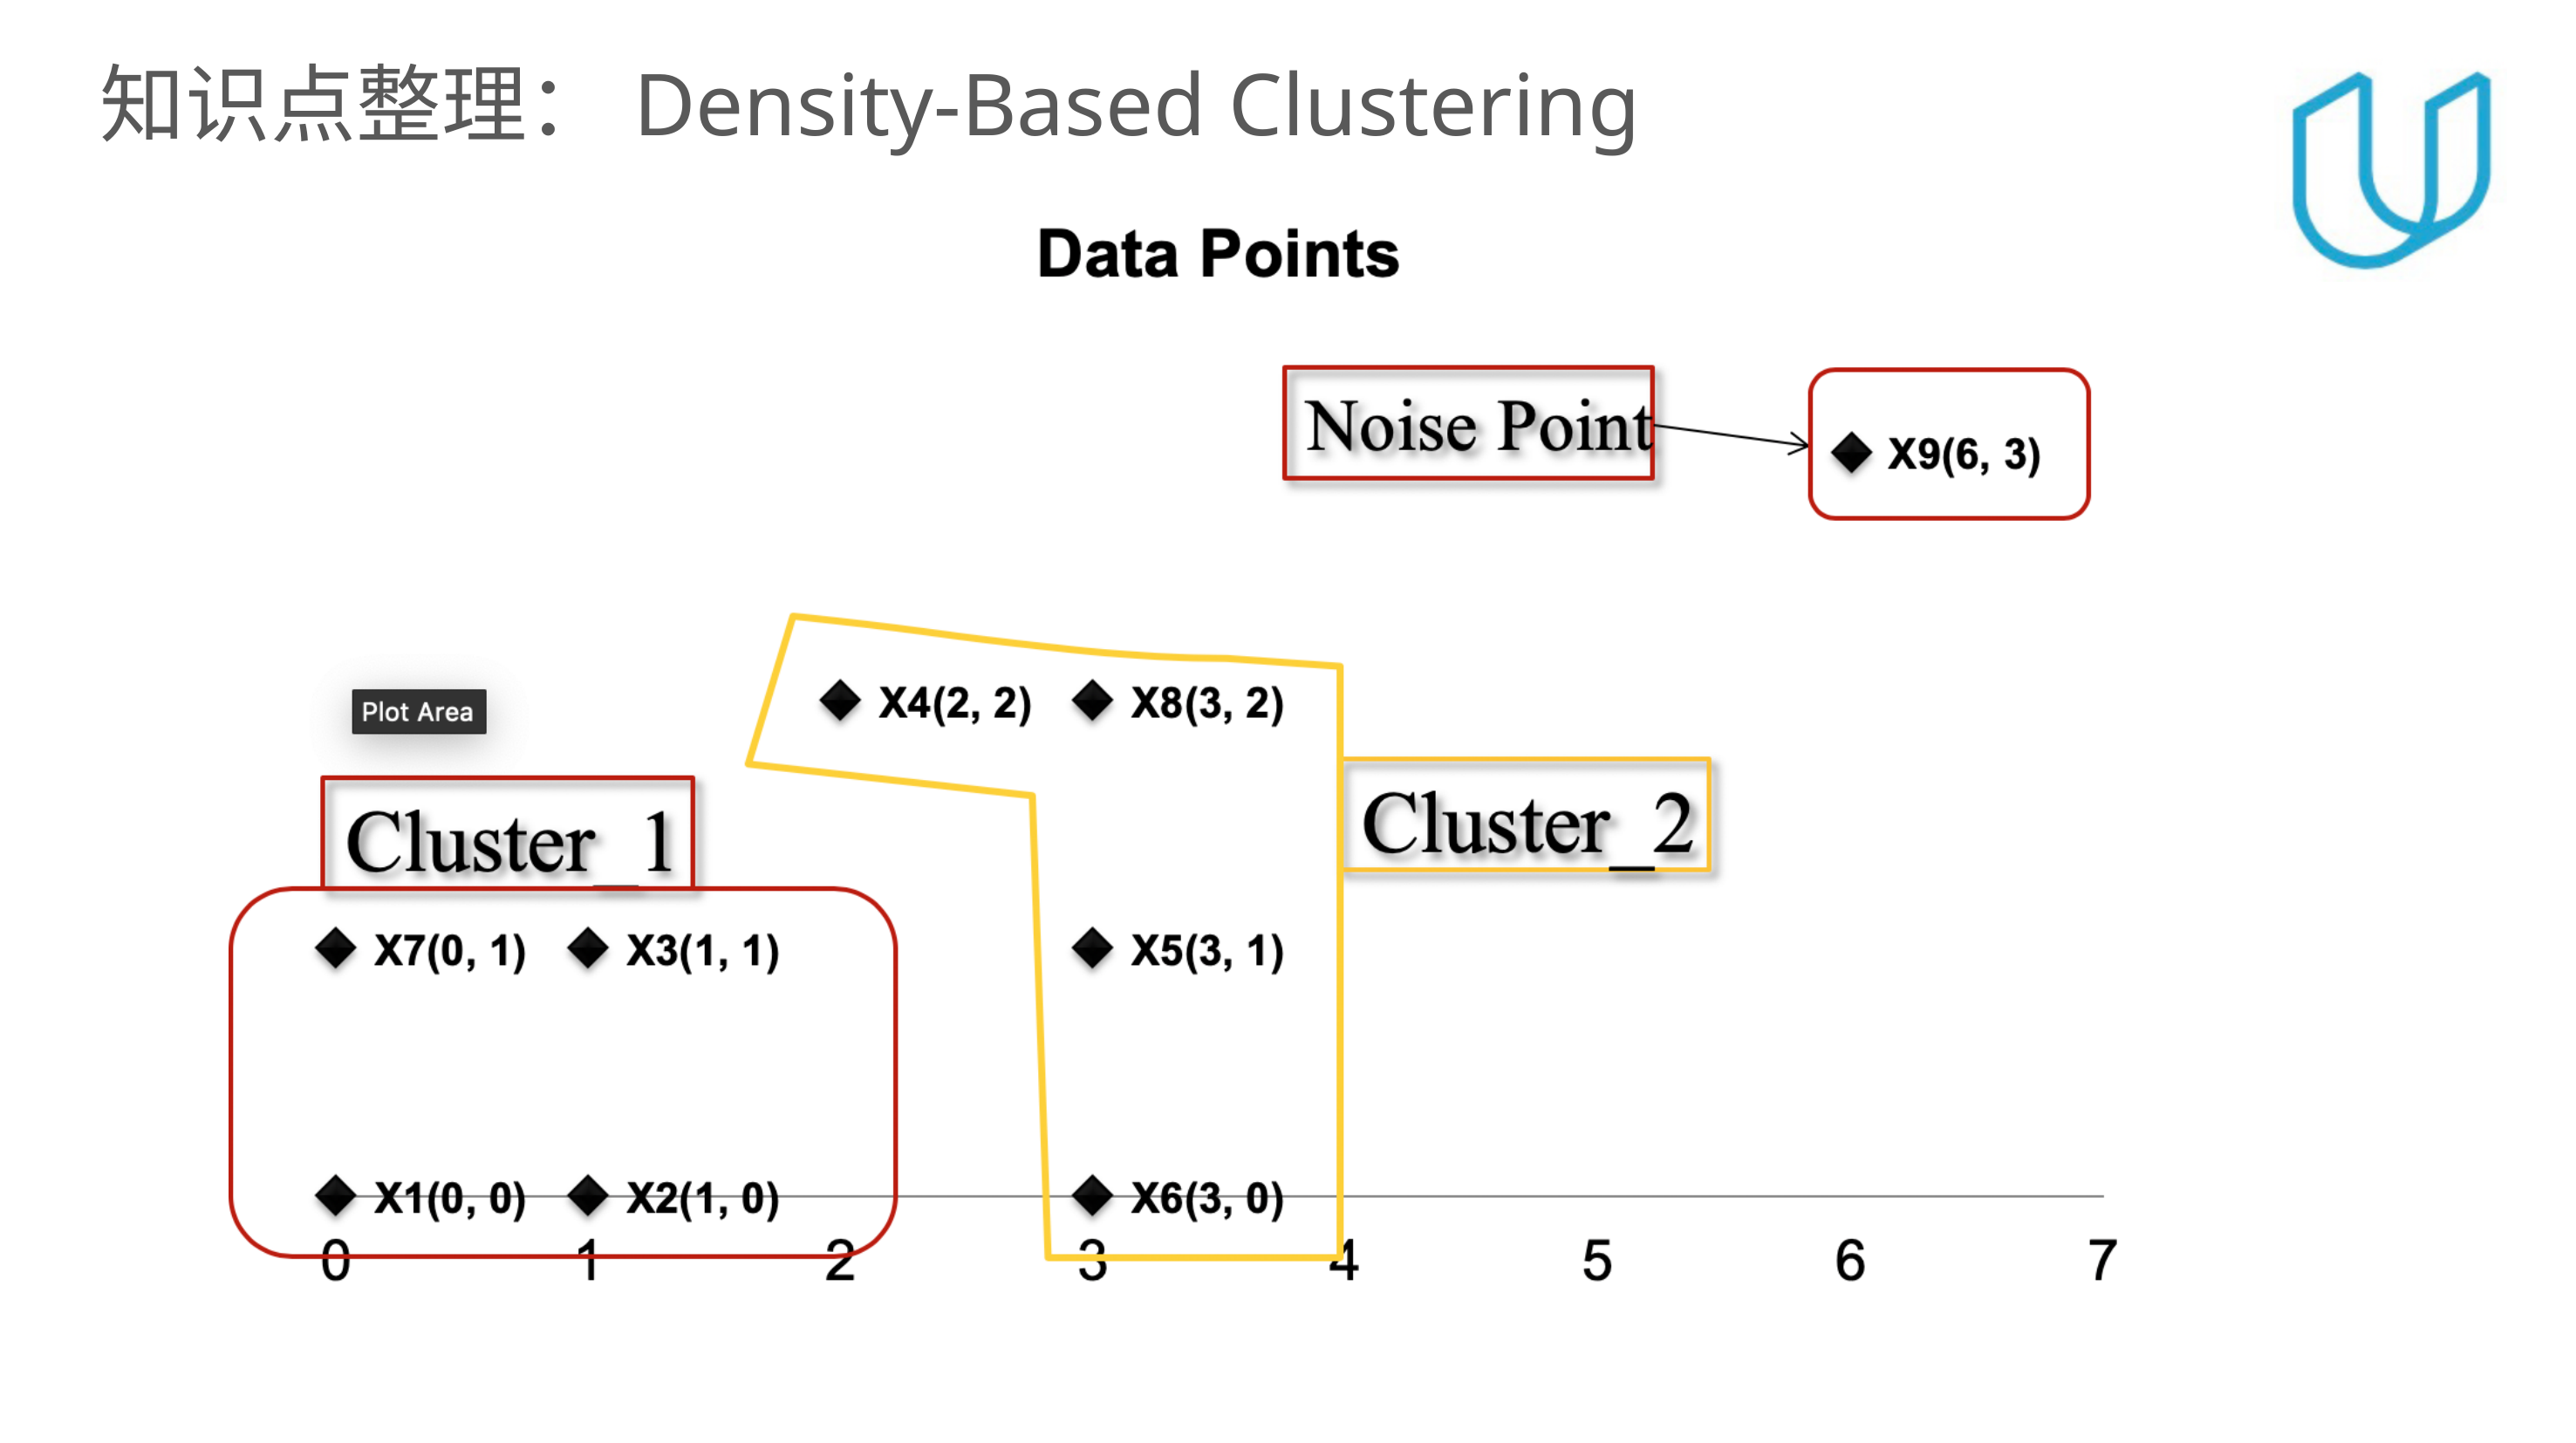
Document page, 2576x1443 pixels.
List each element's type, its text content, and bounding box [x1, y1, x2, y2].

picture [229, 179, 2228, 1356]
text_box 知识点整理：Density-Based Clustering [74, 38, 1833, 168]
picture [2274, 56, 2507, 282]
